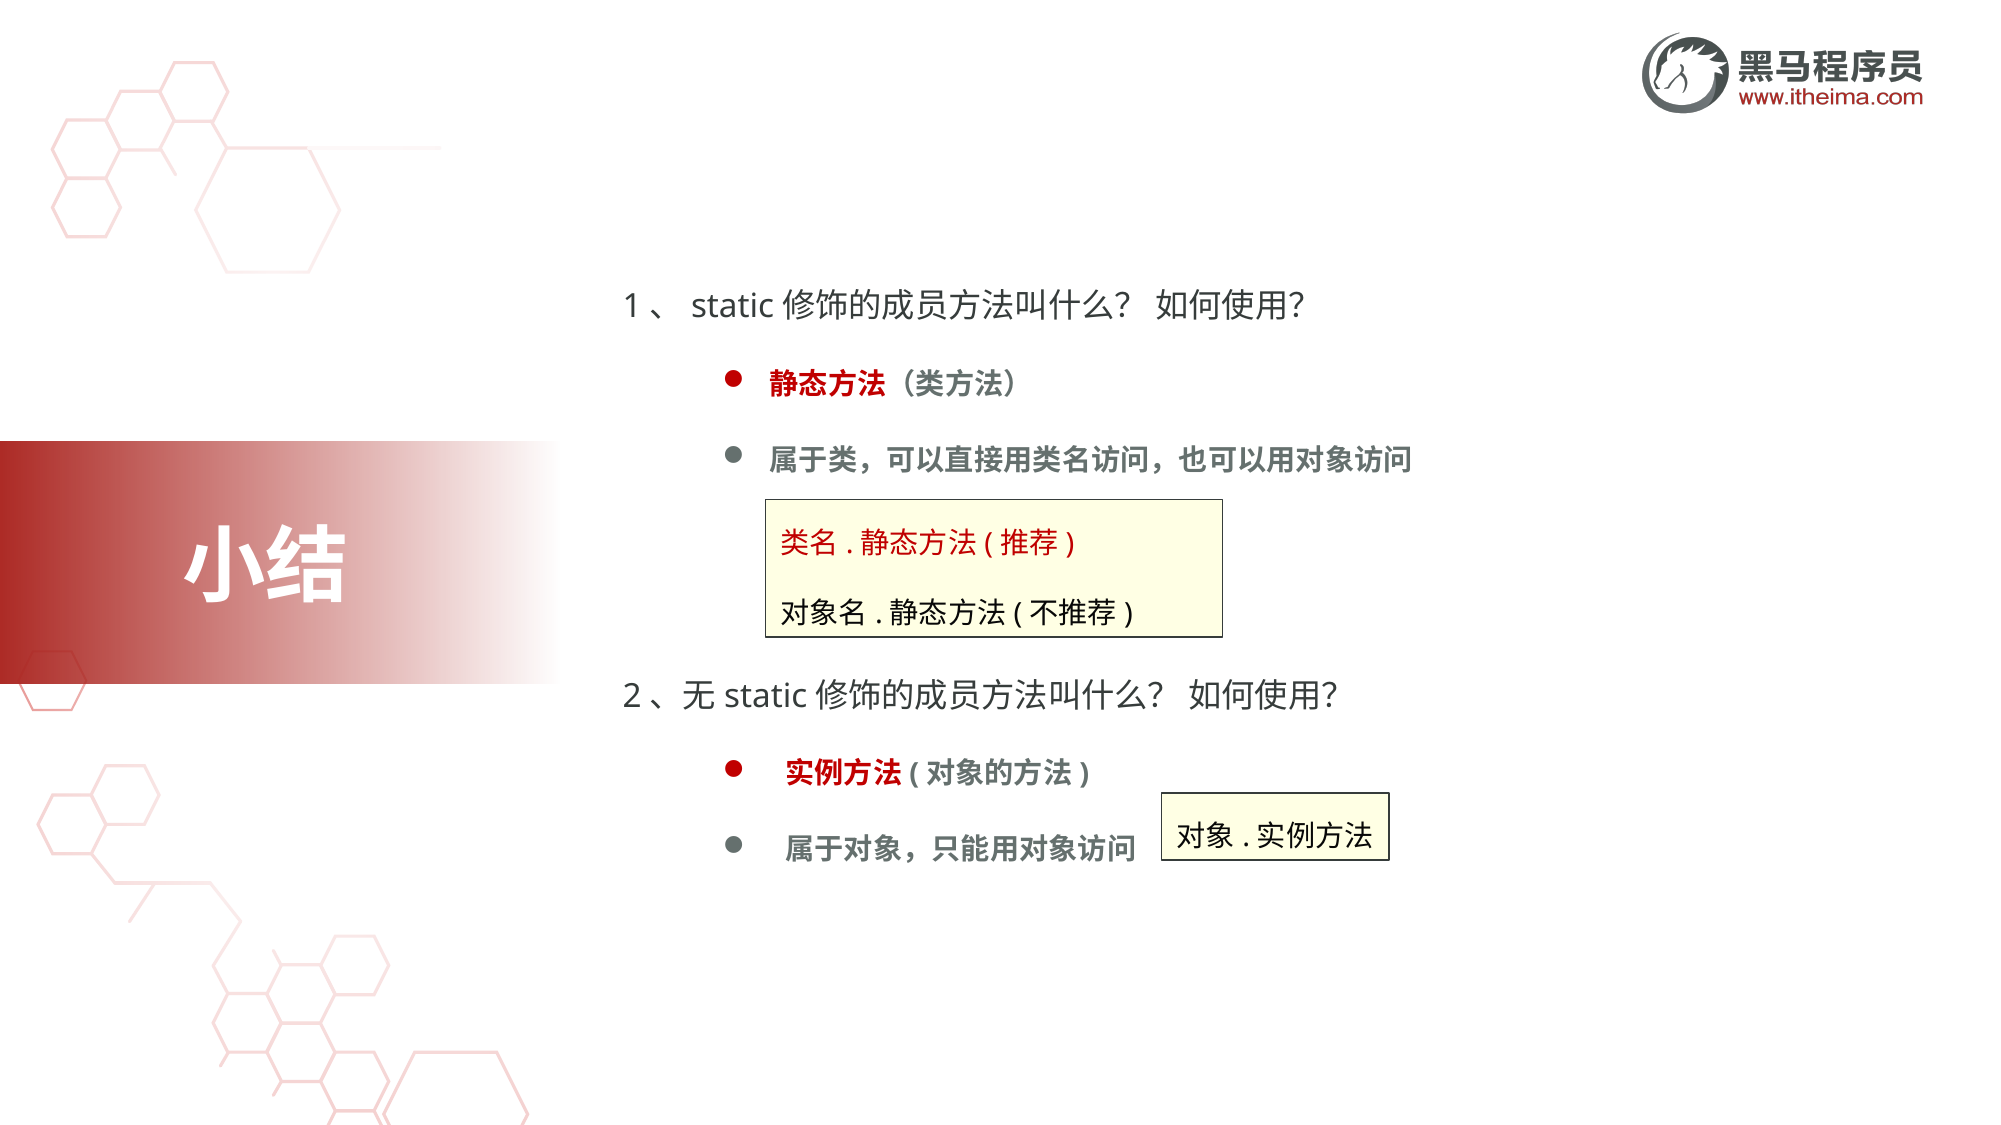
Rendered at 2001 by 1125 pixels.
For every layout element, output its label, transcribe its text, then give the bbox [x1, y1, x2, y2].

text_box 1、static修饰的成员方法叫什么？ 如何使用？ 静态方法（类方法） 属于类，可以直接用类名访问，也可以用对象访问 2、无static修饰的成员方法叫什么？ 如何使用？ 实例方法(对象的方法) 属于对象，只能用对象访问 [608, 237, 2000, 1029]
text_box 对象.实例方法 [1161, 792, 1390, 861]
text_box 类名.静态方法(推荐) 对象名.静态方法(不推荐) [765, 499, 1223, 637]
picture [1633, 24, 1937, 125]
